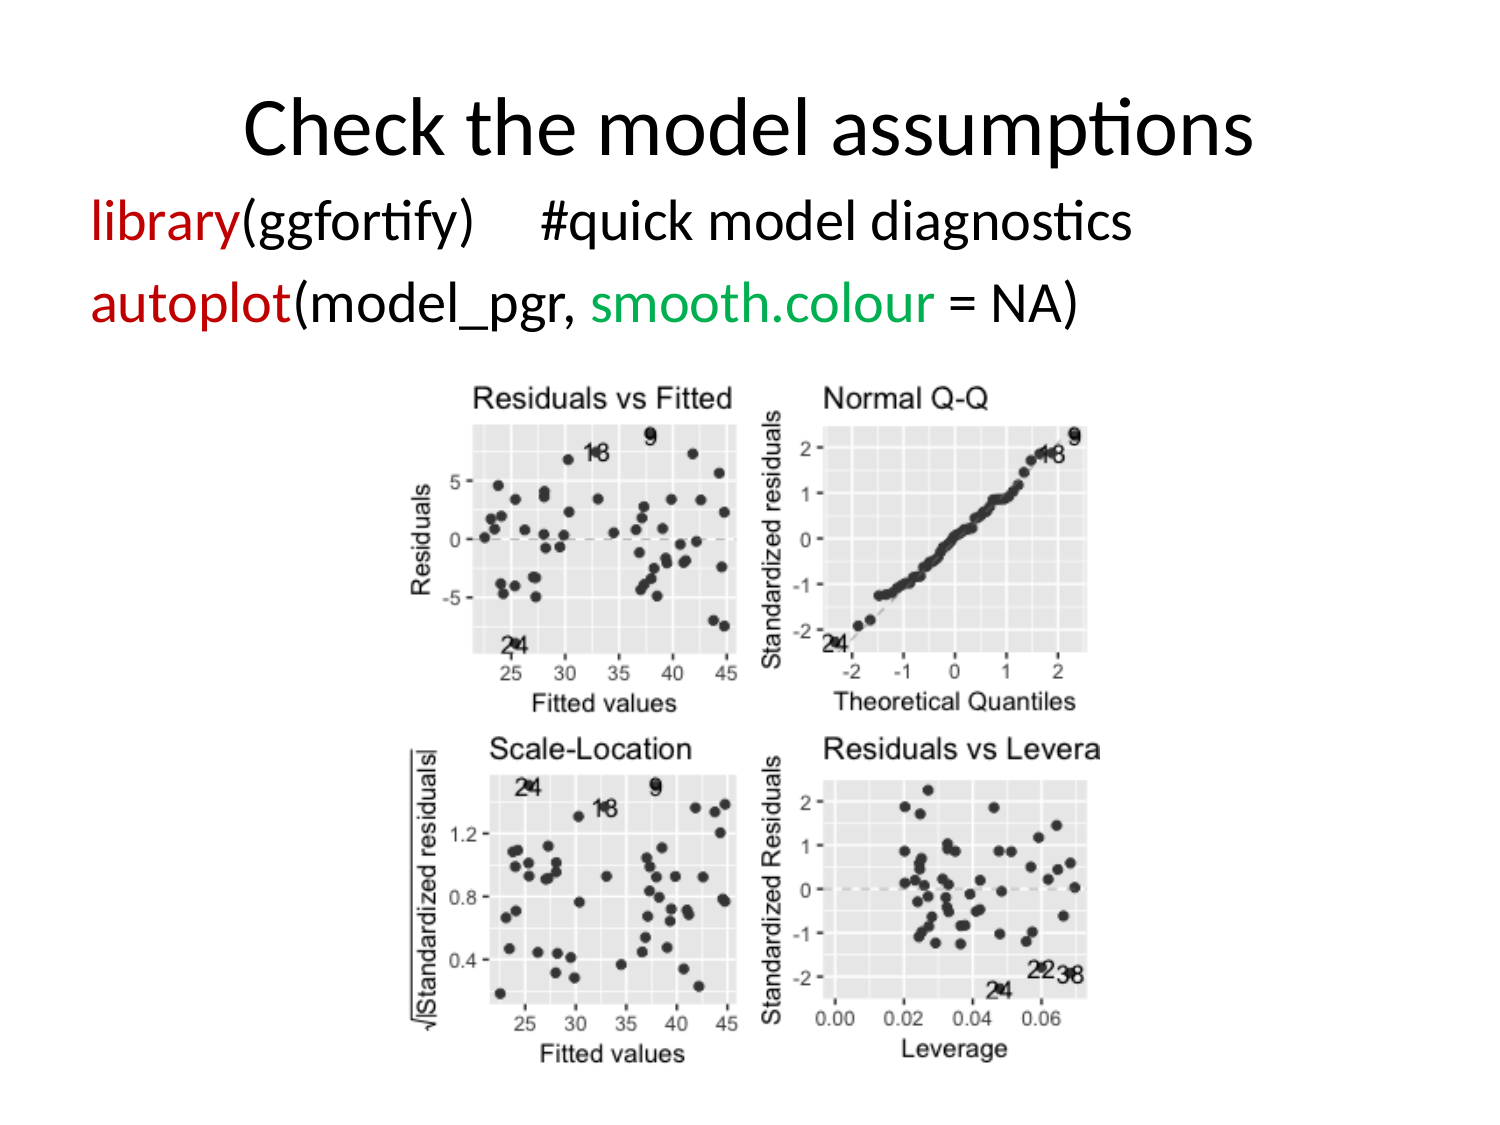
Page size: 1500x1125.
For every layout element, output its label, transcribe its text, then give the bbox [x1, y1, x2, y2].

picture [399, 374, 1101, 1076]
title Check the model assumptions [75, 45, 1425, 174]
list library(ggfortify) #quick model diagnostics autoplot(model_pgr, smooth.colour = NA) [75, 174, 1425, 1075]
